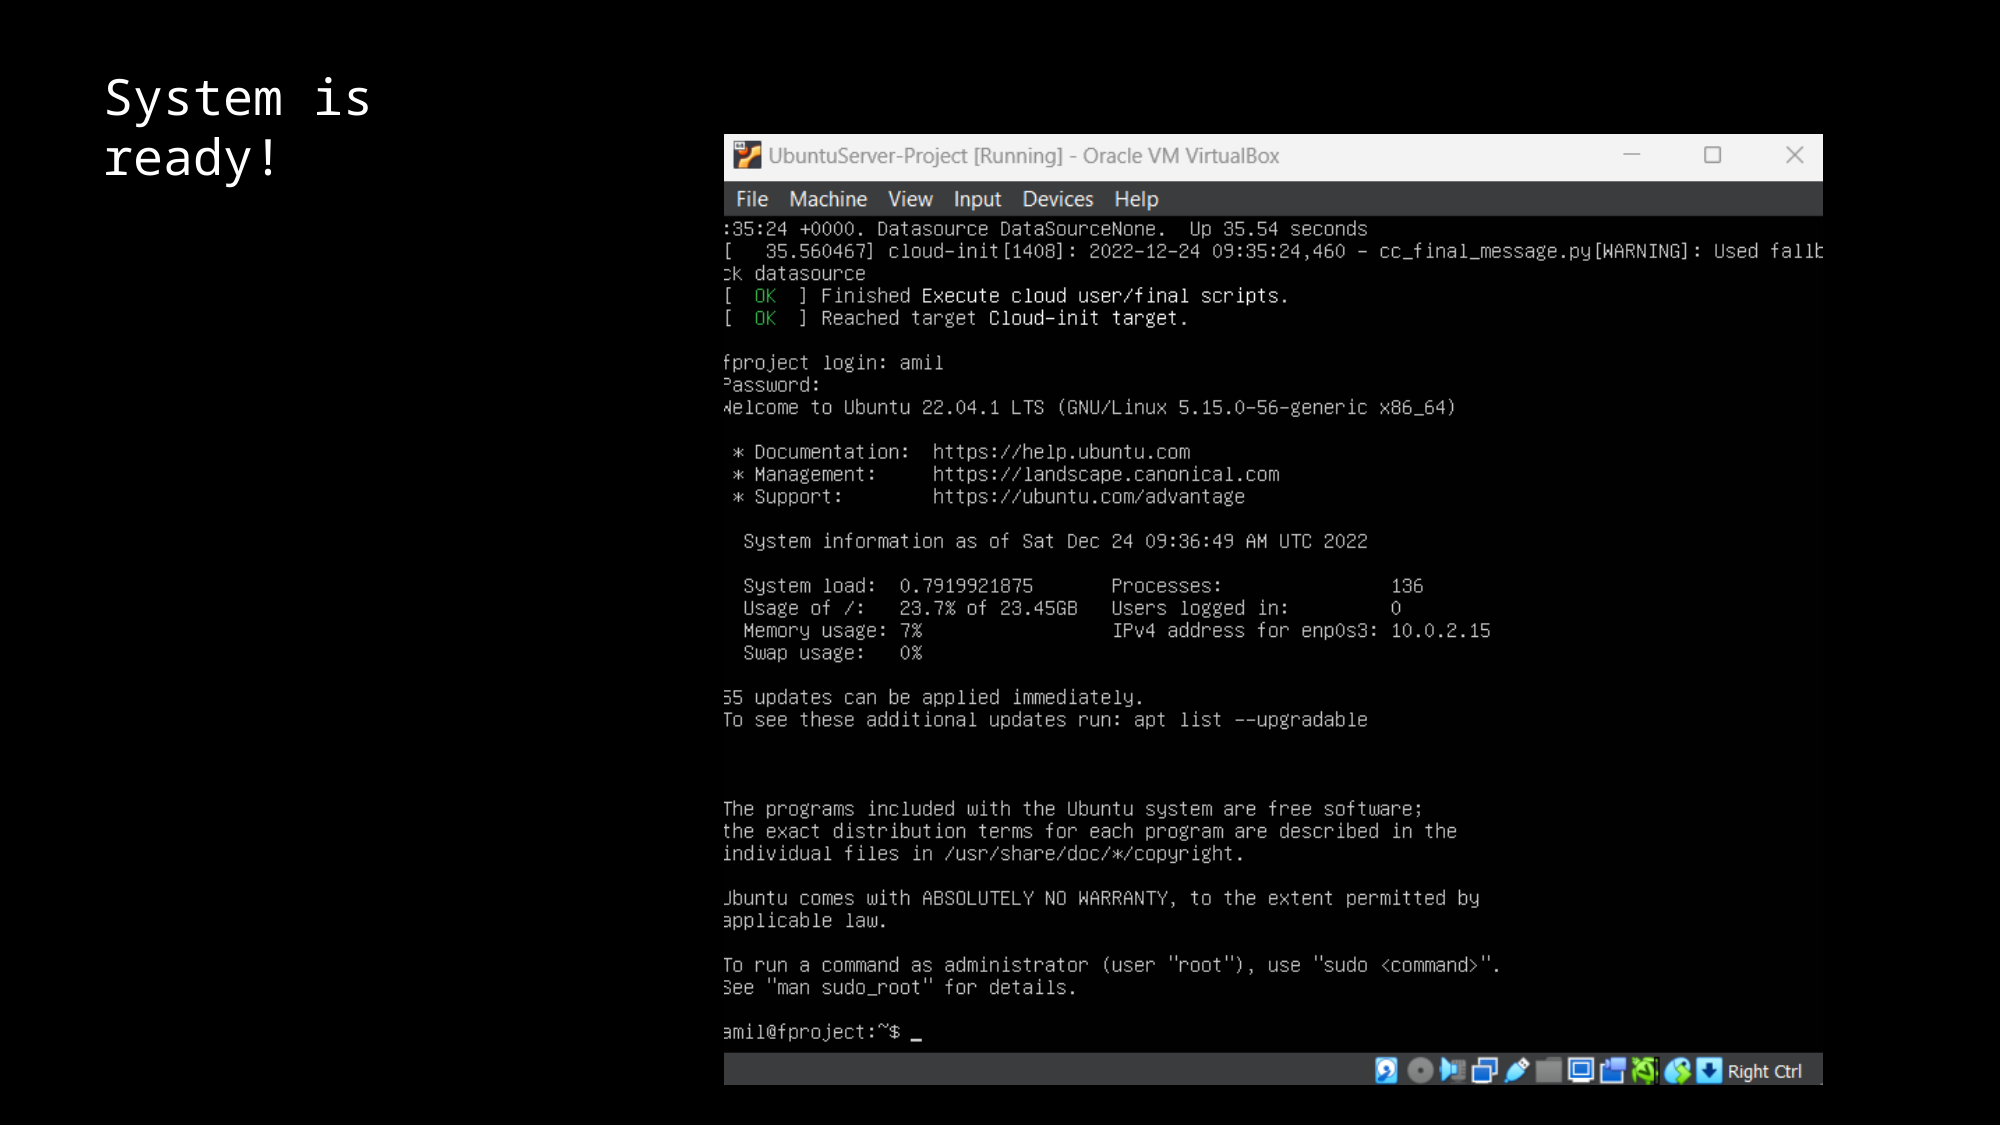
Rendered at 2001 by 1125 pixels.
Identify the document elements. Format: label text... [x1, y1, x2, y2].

picture [724, 133, 1823, 1085]
text_box System is ready! [88, 58, 593, 194]
